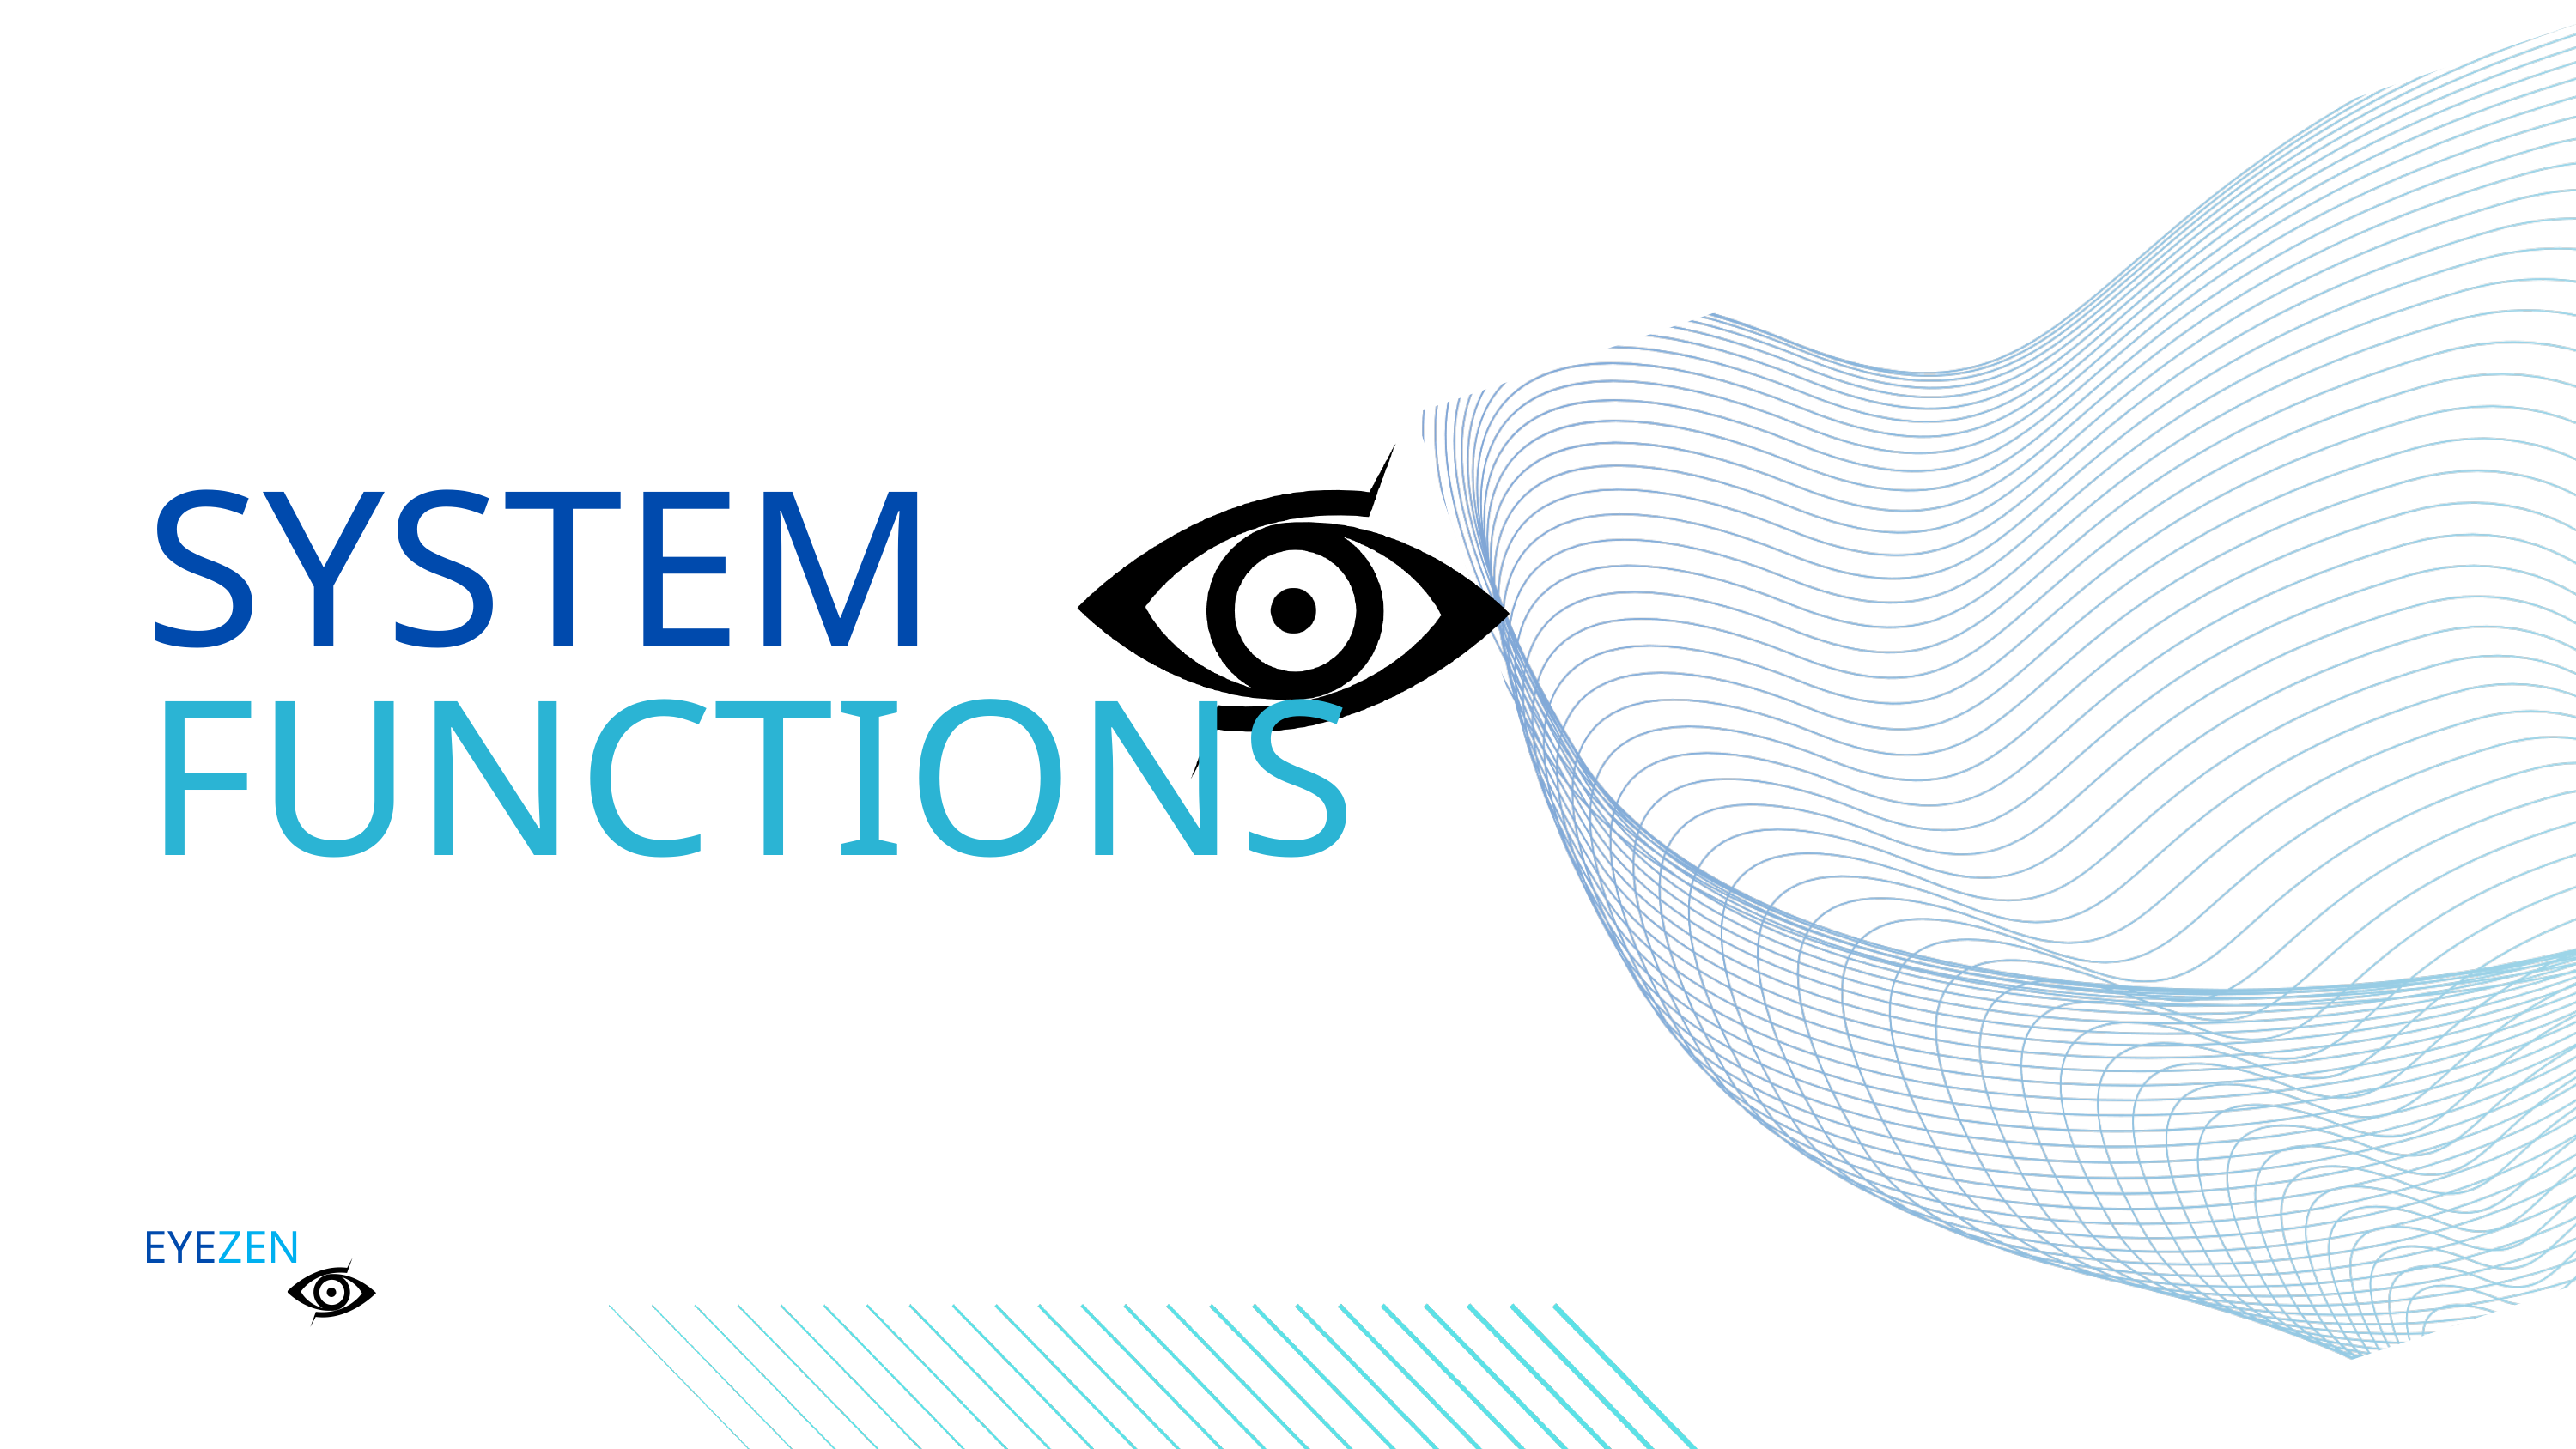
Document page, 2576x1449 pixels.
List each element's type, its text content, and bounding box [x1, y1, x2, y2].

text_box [143, 1228, 377, 1327]
text_box [1414, 24, 2576, 1449]
text_box FUNCTIONS [144, 684, 1598, 899]
text_box [608, 1303, 1978, 1449]
text_box [1077, 442, 1510, 684]
text_box SYSTEM [144, 476, 1072, 684]
